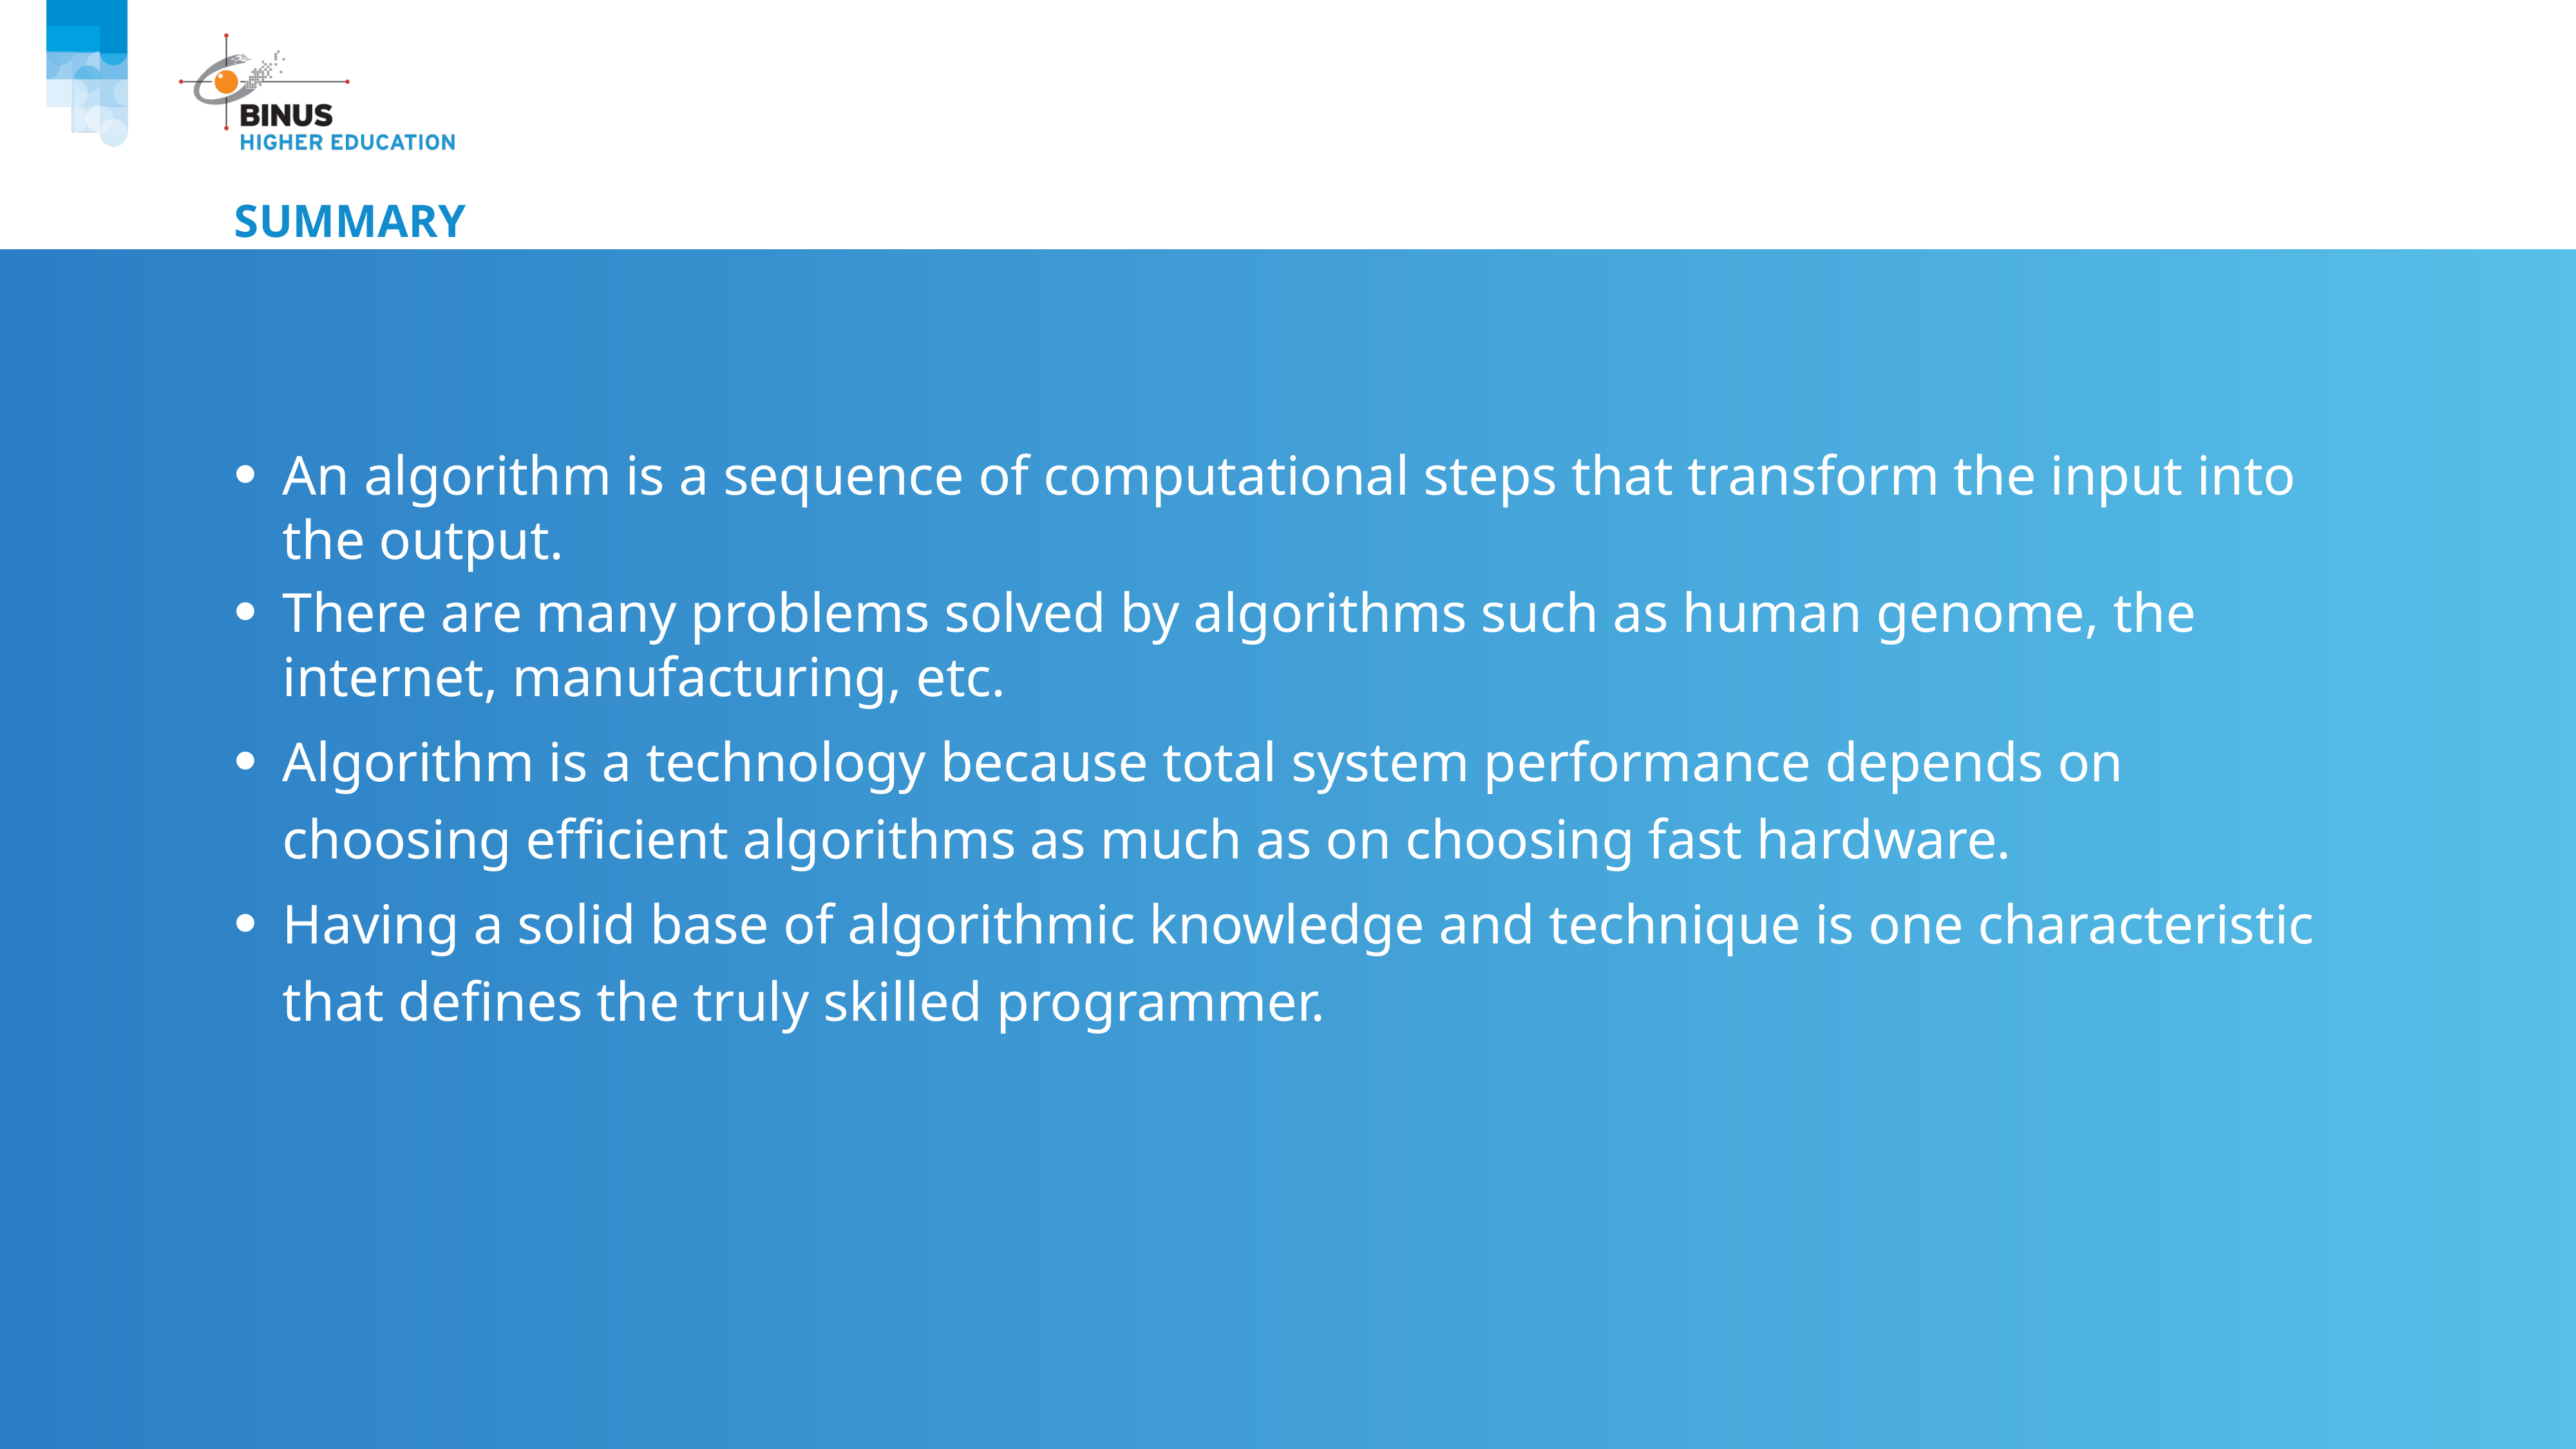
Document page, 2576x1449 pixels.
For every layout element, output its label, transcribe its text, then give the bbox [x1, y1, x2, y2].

picture [46, 0, 455, 154]
list An algorithm is a sequence of computational steps that transform the input into the output. There are many problems solved by algorithms such as human genome, the internet, manufacturing, etc. Algorithm is a technology because total system performance depends on choosing efficient algorithms as much as on choosing fast hardware. Having a solid base of algorithmic knowledge and technique is one characteristic that defines the truly skilled programmer. [228, 435, 2349, 1337]
title Summary [228, 197, 1784, 252]
